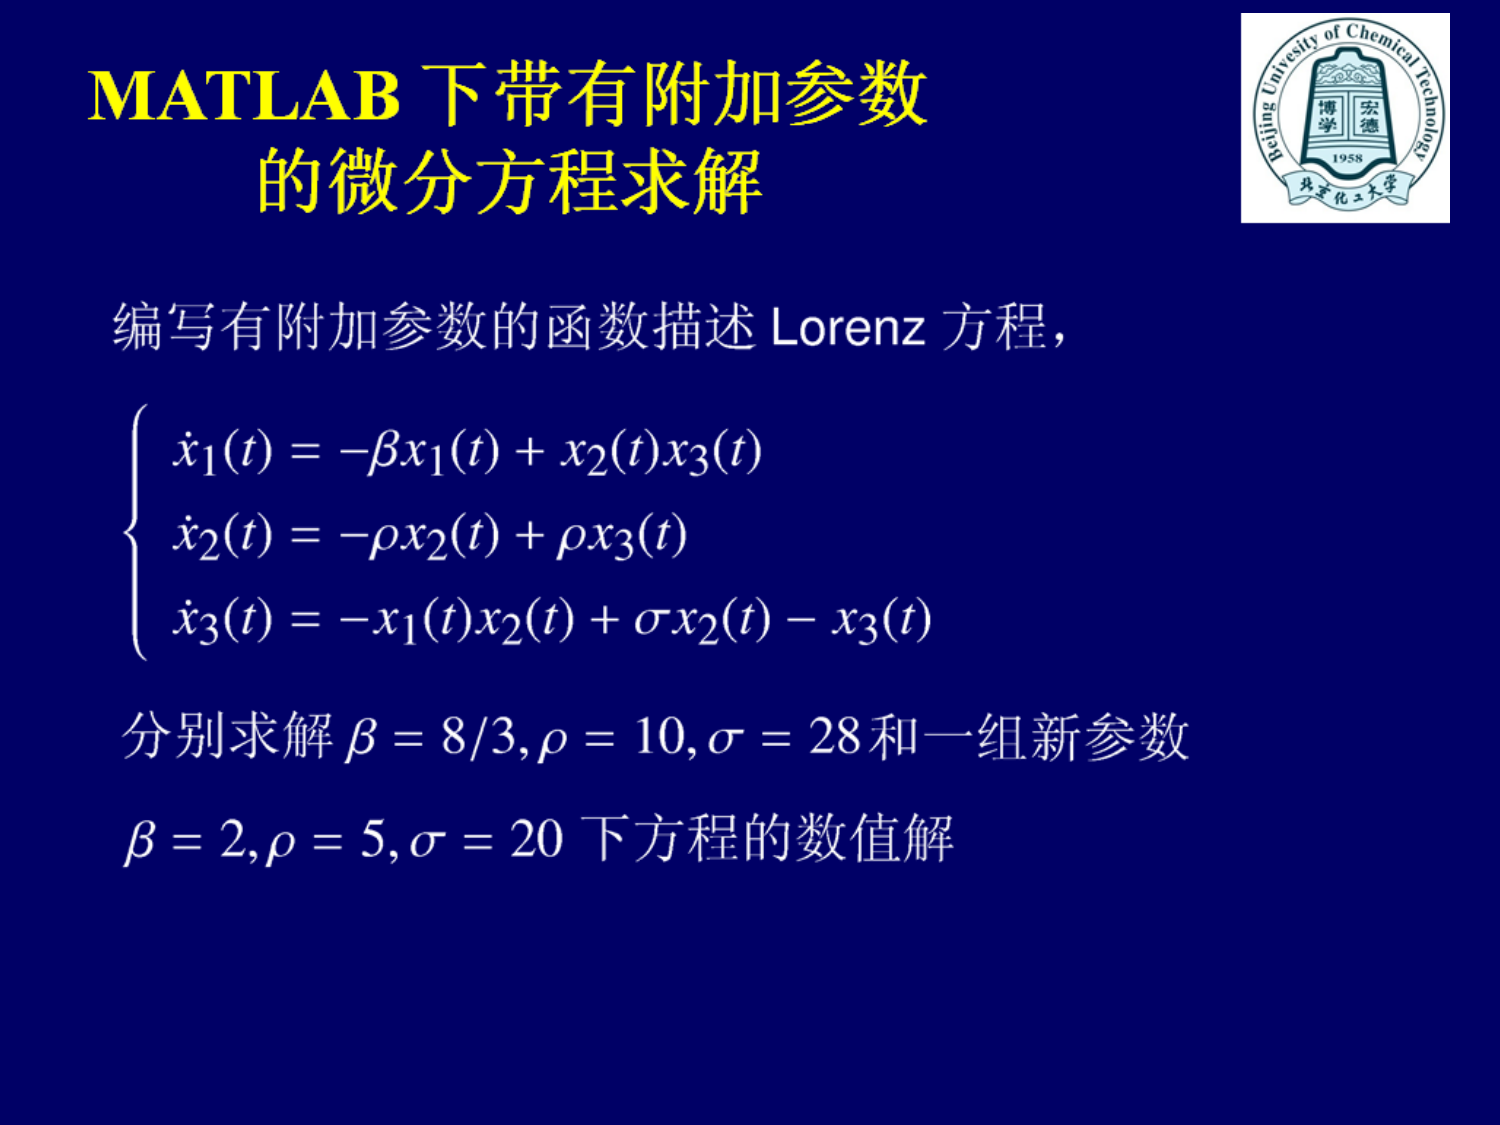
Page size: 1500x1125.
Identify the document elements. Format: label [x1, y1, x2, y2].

picture [24, 13, 1451, 1039]
